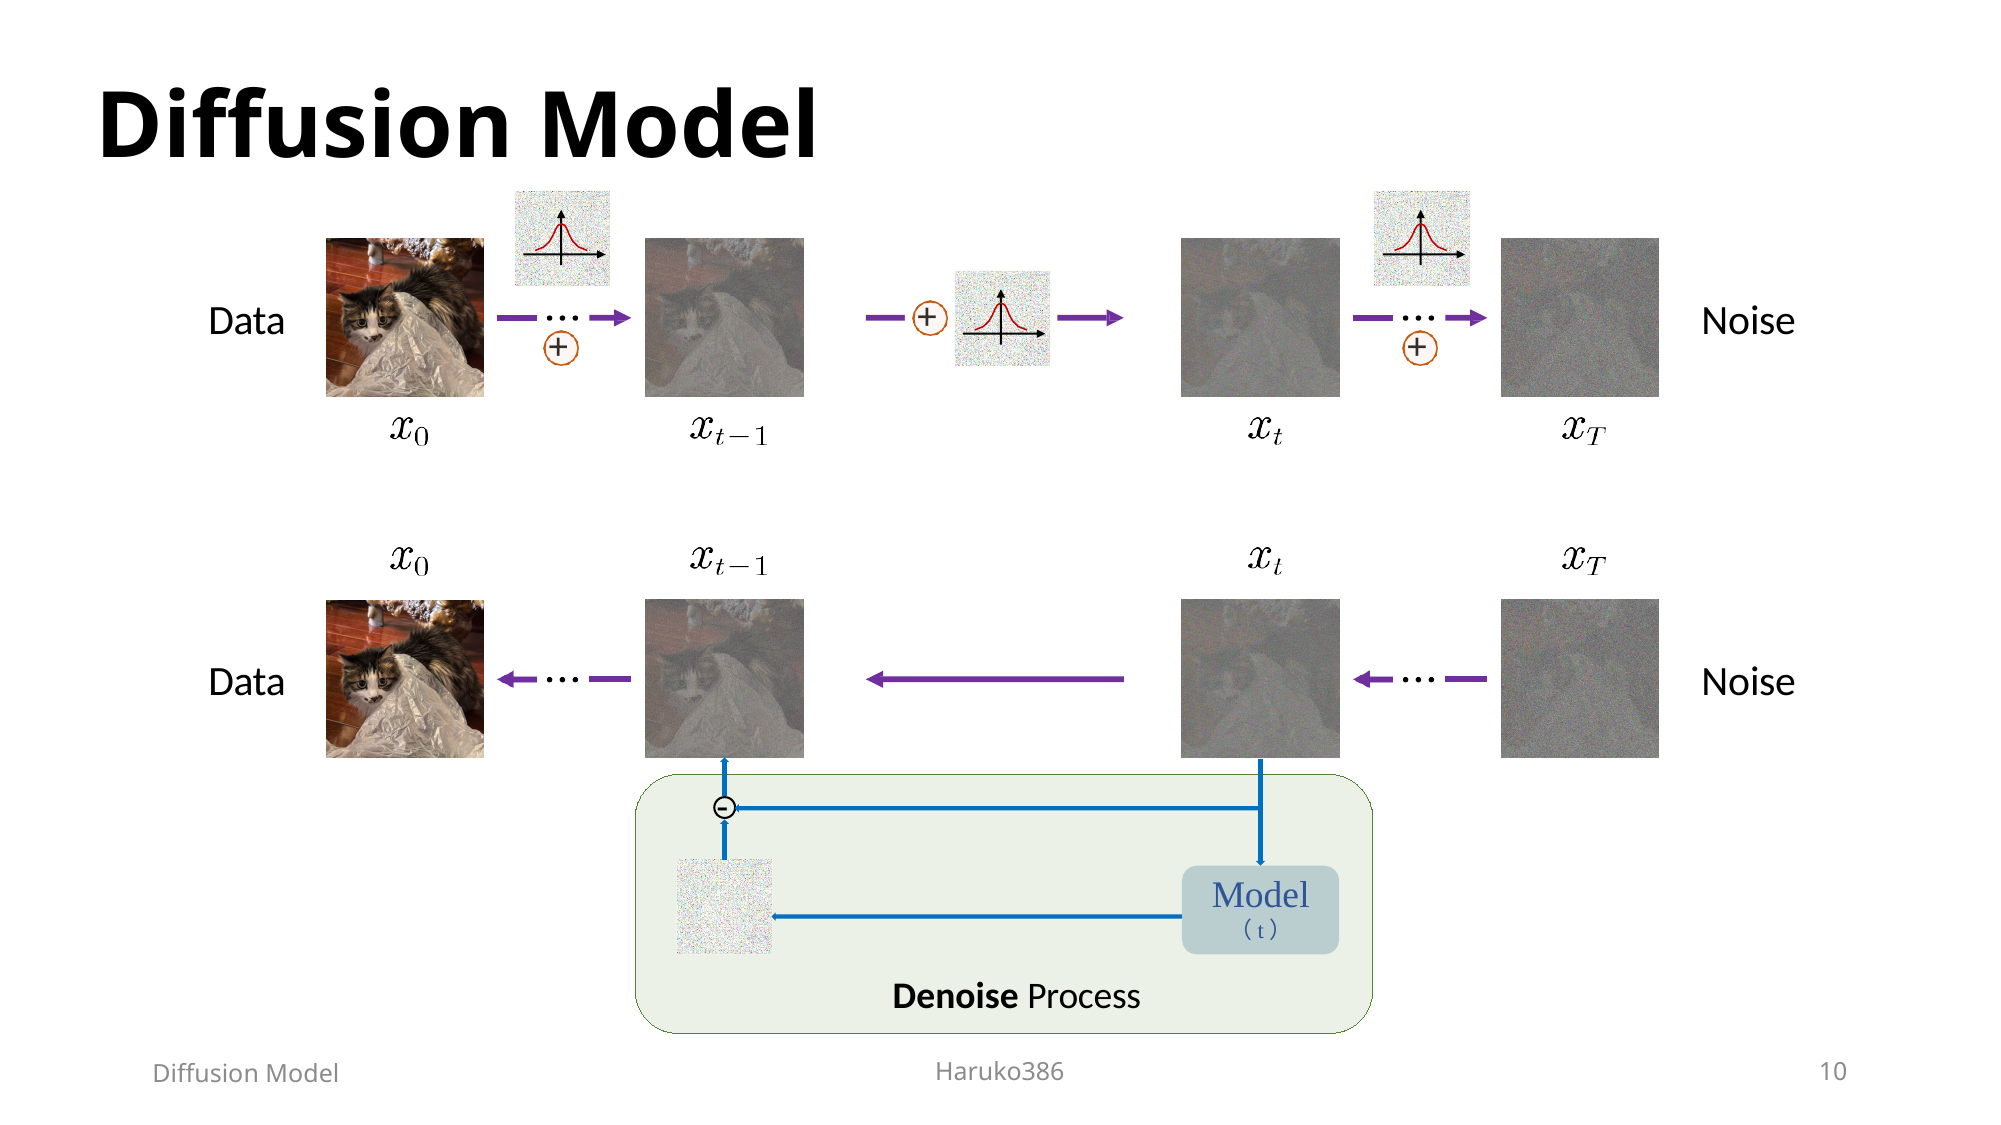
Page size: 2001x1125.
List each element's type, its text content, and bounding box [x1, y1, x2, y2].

slide_number 9 [1412, 1042, 1863, 1103]
picture [1562, 547, 1606, 575]
text_box Data [206, 290, 290, 343]
picture [1402, 330, 1438, 366]
text_box [559, 677, 566, 683]
text_box [1428, 677, 1435, 683]
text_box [954, 269, 1051, 367]
slide_number Diffusion Model [137, 1042, 588, 1103]
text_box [690, 417, 749, 445]
text_box [1253, 758, 1268, 868]
picture [389, 417, 428, 446]
text_box [1402, 315, 1409, 321]
text_box [1402, 677, 1409, 683]
text_box [546, 677, 553, 683]
picture [756, 426, 767, 445]
text_box - [727, 815, 735, 828]
text_box [733, 801, 1263, 816]
footer Haruko386 [662, 1042, 1338, 1103]
text_box Diffusion Model [93, 64, 1074, 177]
picture [912, 300, 948, 336]
picture [756, 556, 767, 575]
picture [1248, 547, 1282, 575]
picture [496, 670, 537, 688]
text_box [1181, 865, 1340, 955]
picture [1501, 238, 1659, 397]
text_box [1051, 286, 1124, 344]
picture [326, 600, 484, 758]
picture [645, 599, 804, 758]
text_box [713, 796, 736, 819]
text_box [717, 817, 732, 859]
text_box [1445, 309, 1488, 327]
text_box [635, 774, 1373, 1034]
text_box [773, 909, 1184, 924]
text_box Model （t） [1196, 862, 1325, 950]
text_box Noise [1699, 290, 1800, 343]
text_box [1415, 677, 1422, 683]
text_box - [714, 780, 721, 801]
text_box [717, 758, 732, 798]
text_box + [1404, 320, 1437, 330]
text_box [865, 286, 954, 344]
picture [543, 330, 579, 366]
picture [645, 238, 804, 397]
text_box Data [206, 652, 290, 705]
text_box [572, 677, 579, 683]
picture [1562, 417, 1606, 445]
text_box - [714, 814, 722, 828]
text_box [676, 859, 773, 955]
text_box + [545, 320, 578, 330]
picture [1181, 238, 1340, 397]
picture [1248, 417, 1282, 445]
picture [1352, 670, 1393, 688]
text_box Denoise Process [875, 964, 1164, 1024]
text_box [514, 191, 611, 287]
picture [389, 547, 428, 576]
picture [1501, 599, 1659, 758]
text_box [1374, 191, 1471, 287]
text_box Noise [1699, 652, 1800, 705]
text_box [589, 309, 632, 327]
picture [1181, 599, 1340, 758]
text_box [865, 670, 1124, 688]
text_box - [728, 780, 735, 801]
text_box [690, 547, 749, 575]
picture [326, 238, 484, 397]
